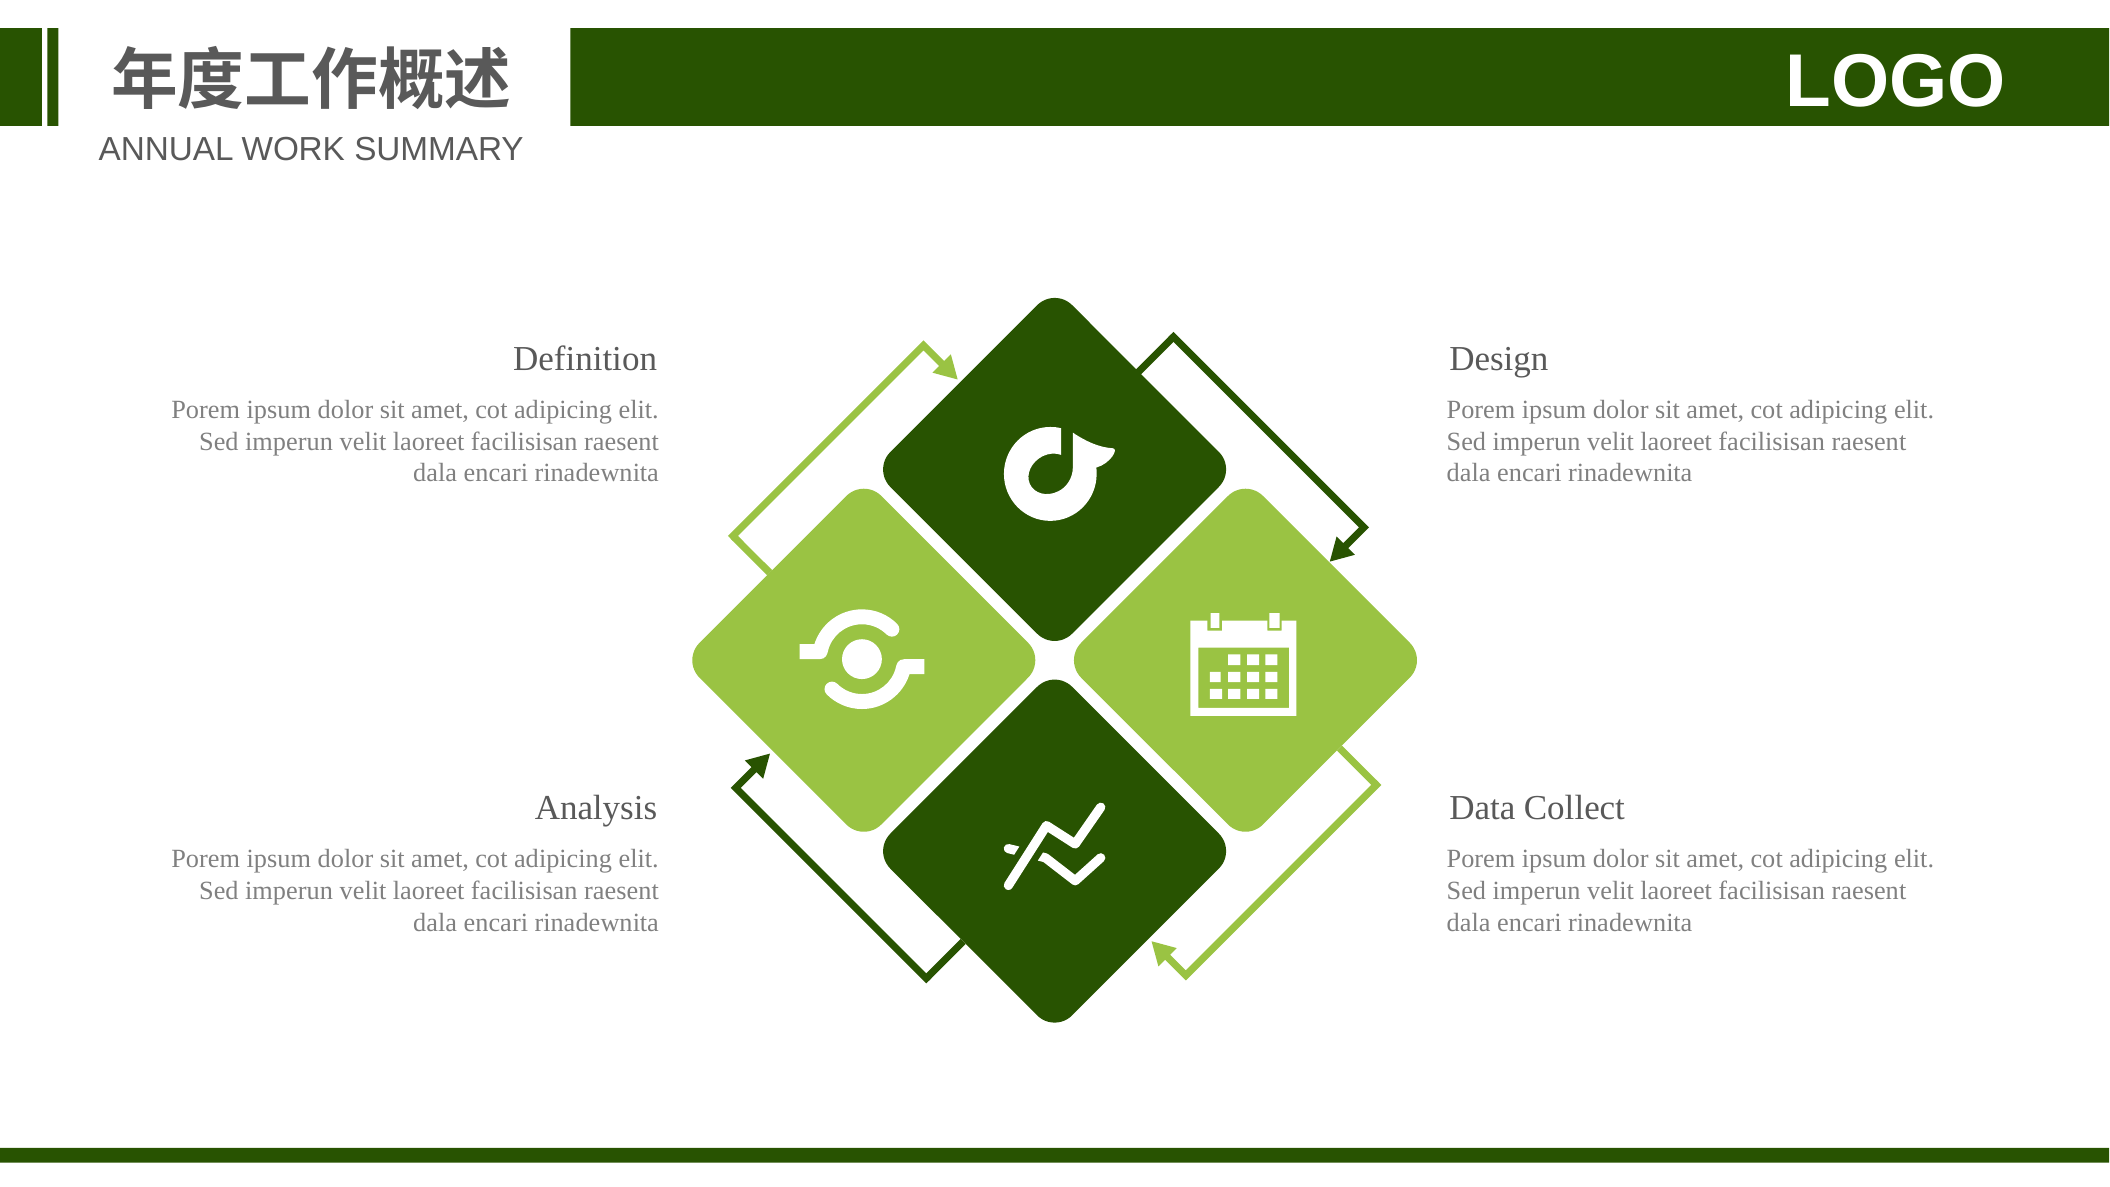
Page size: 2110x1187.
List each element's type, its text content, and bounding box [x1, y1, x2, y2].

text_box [160, 782, 673, 938]
text_box [569, 27, 2110, 127]
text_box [1232, 789, 1289, 1010]
text_box [46, 27, 59, 127]
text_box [926, 340, 1184, 598]
text_box [0, 27, 43, 127]
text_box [160, 333, 673, 489]
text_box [816, 789, 873, 1006]
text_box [1433, 333, 1945, 489]
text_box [735, 531, 993, 789]
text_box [1226, 309, 1283, 531]
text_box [820, 311, 877, 531]
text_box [1433, 782, 1945, 938]
text_box 年度工作概述 [96, 28, 527, 119]
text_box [1116, 531, 1374, 789]
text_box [926, 722, 1184, 980]
text_box ANNUAL WORK SUMMARY [83, 119, 540, 175]
text_box LOGO [1739, 31, 2053, 122]
text_box [0, 1147, 2110, 1164]
